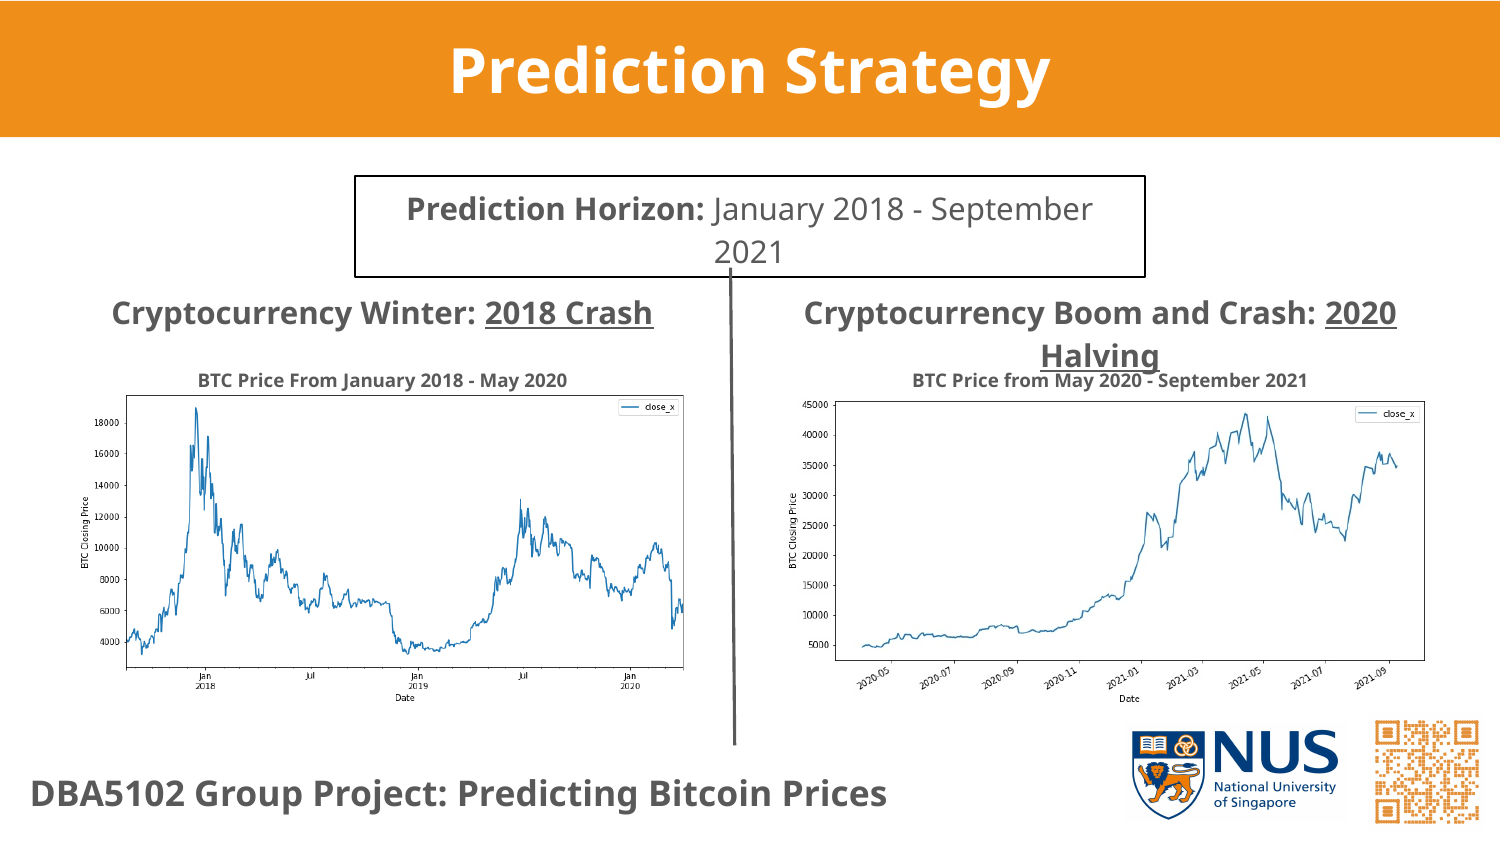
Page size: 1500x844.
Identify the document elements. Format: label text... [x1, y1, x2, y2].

text_box Prediction Strategy [0, 0, 1500, 138]
picture [777, 389, 1436, 708]
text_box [730, 267, 735, 746]
text_box Cryptocurrency Boom and Crash: 2020 Halving [749, 279, 1451, 382]
text_box BTC Price from May 2020 - September 2021 [871, 357, 1349, 387]
picture [1368, 713, 1486, 832]
text_box Cryptocurrency Winter: 2018 Crash [32, 280, 725, 339]
picture [76, 389, 689, 708]
picture [1124, 722, 1348, 823]
text_box BTC Price From January 2018 - May 2020 [144, 357, 621, 387]
text_box DBA5102 Group Project: Predicting Bitcoin Prices [14, 763, 1119, 822]
text_box Prediction Horizon: January 2018 - September 2021 [355, 175, 1145, 277]
